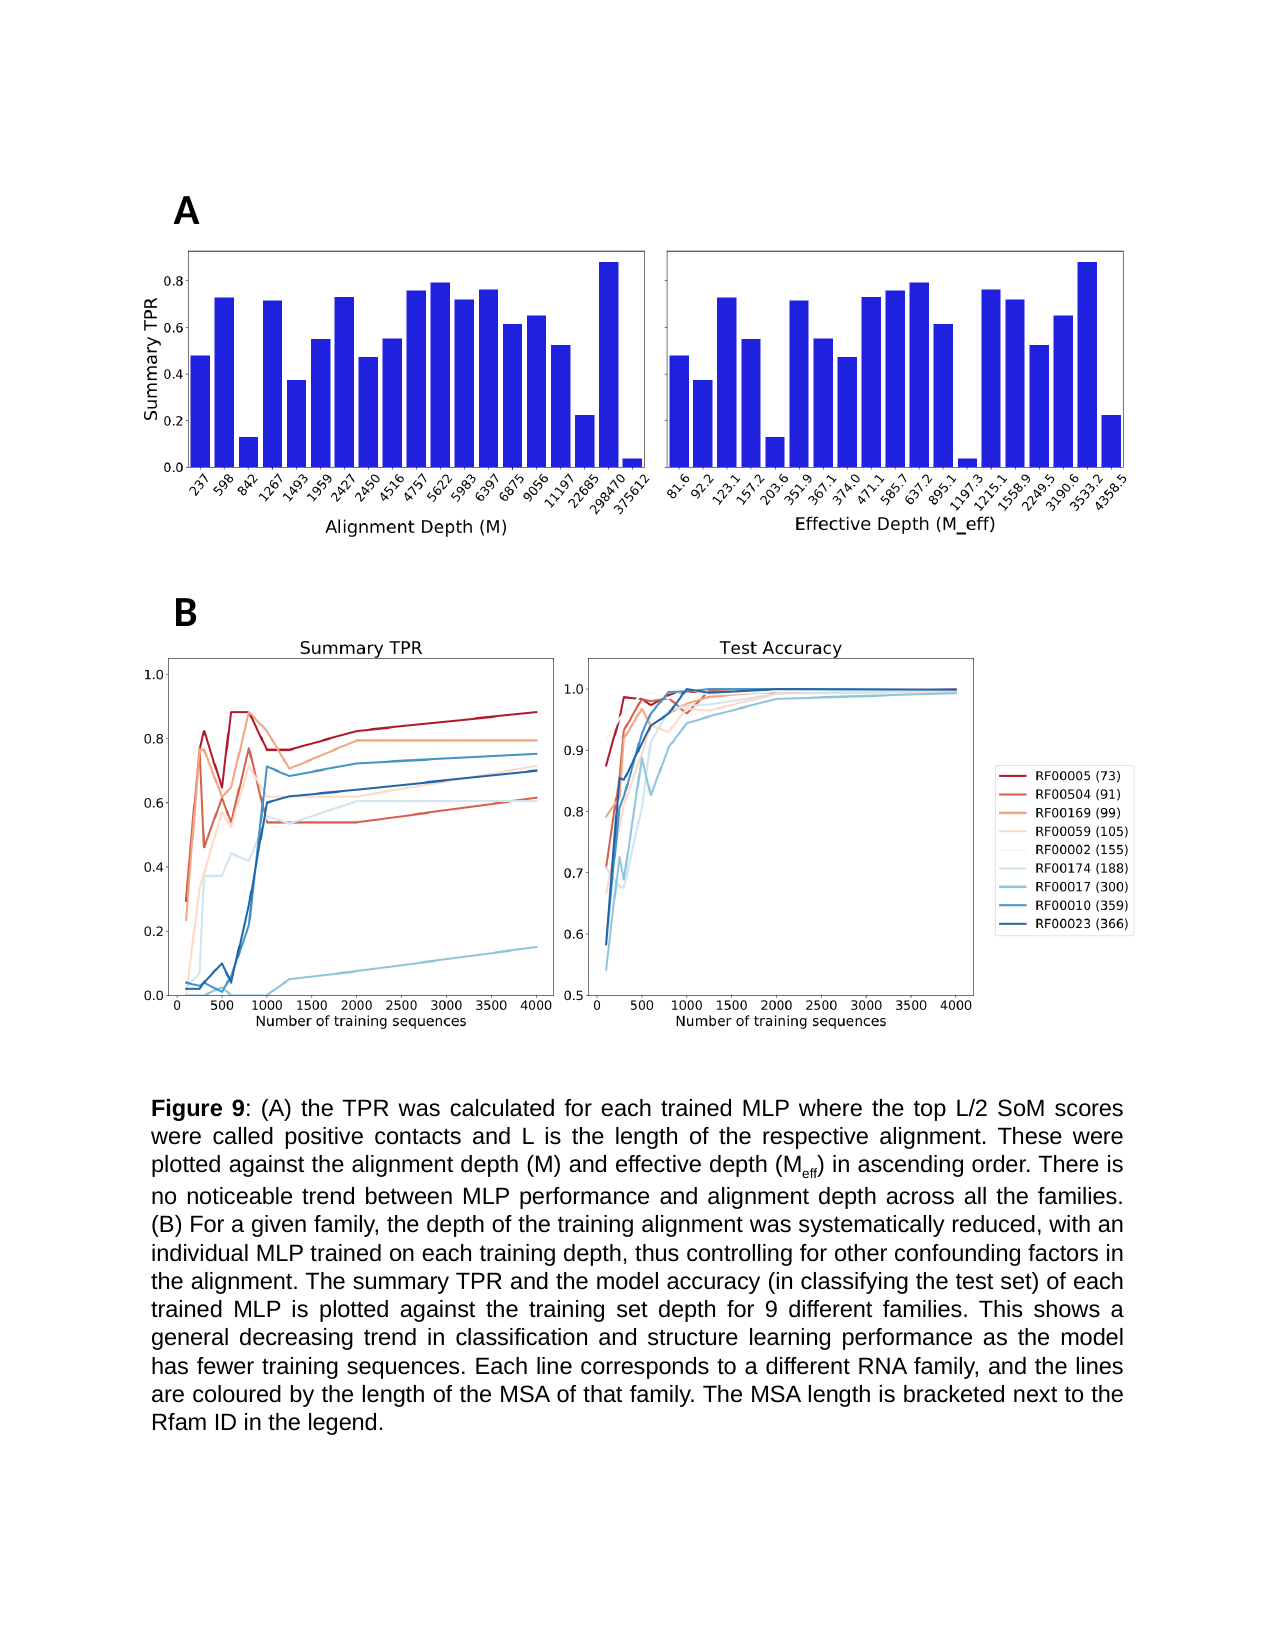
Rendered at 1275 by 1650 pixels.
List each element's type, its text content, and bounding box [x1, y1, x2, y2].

picture [136, 633, 1139, 1035]
picture [136, 241, 1139, 543]
text_box A [158, 174, 213, 241]
text_box Figure 9: (A) the TPR was calculated for each trained MLP where the top L/2 SoM scores were called positive contacts and L is the length of the respective alignment. These were plotted against the alignment depth (M) and effective depth (Meff) in ascending order. There is no noticeable trend between MLP performance and alignment depth across all the families. (B) For a given family, the depth of the training alignment was systematically reduced, with an individual MLP trained on each training depth, thus controlling for other confounding factors in the alignment. The summary TPR and the model accuracy (in classifying the test set) of each trained MLP is plotted against the training set depth for 9 different families. This shows a general decreasing trend in classification and structure learning performance as the model has fewer training sequences. Each line corresponds to a different RNA family, and the lines are coloured by the length of the MSA of that family. The MSA length is bracketed next to the Rfam ID in the legend. [136, 1085, 1139, 1499]
text_box B [158, 576, 213, 633]
